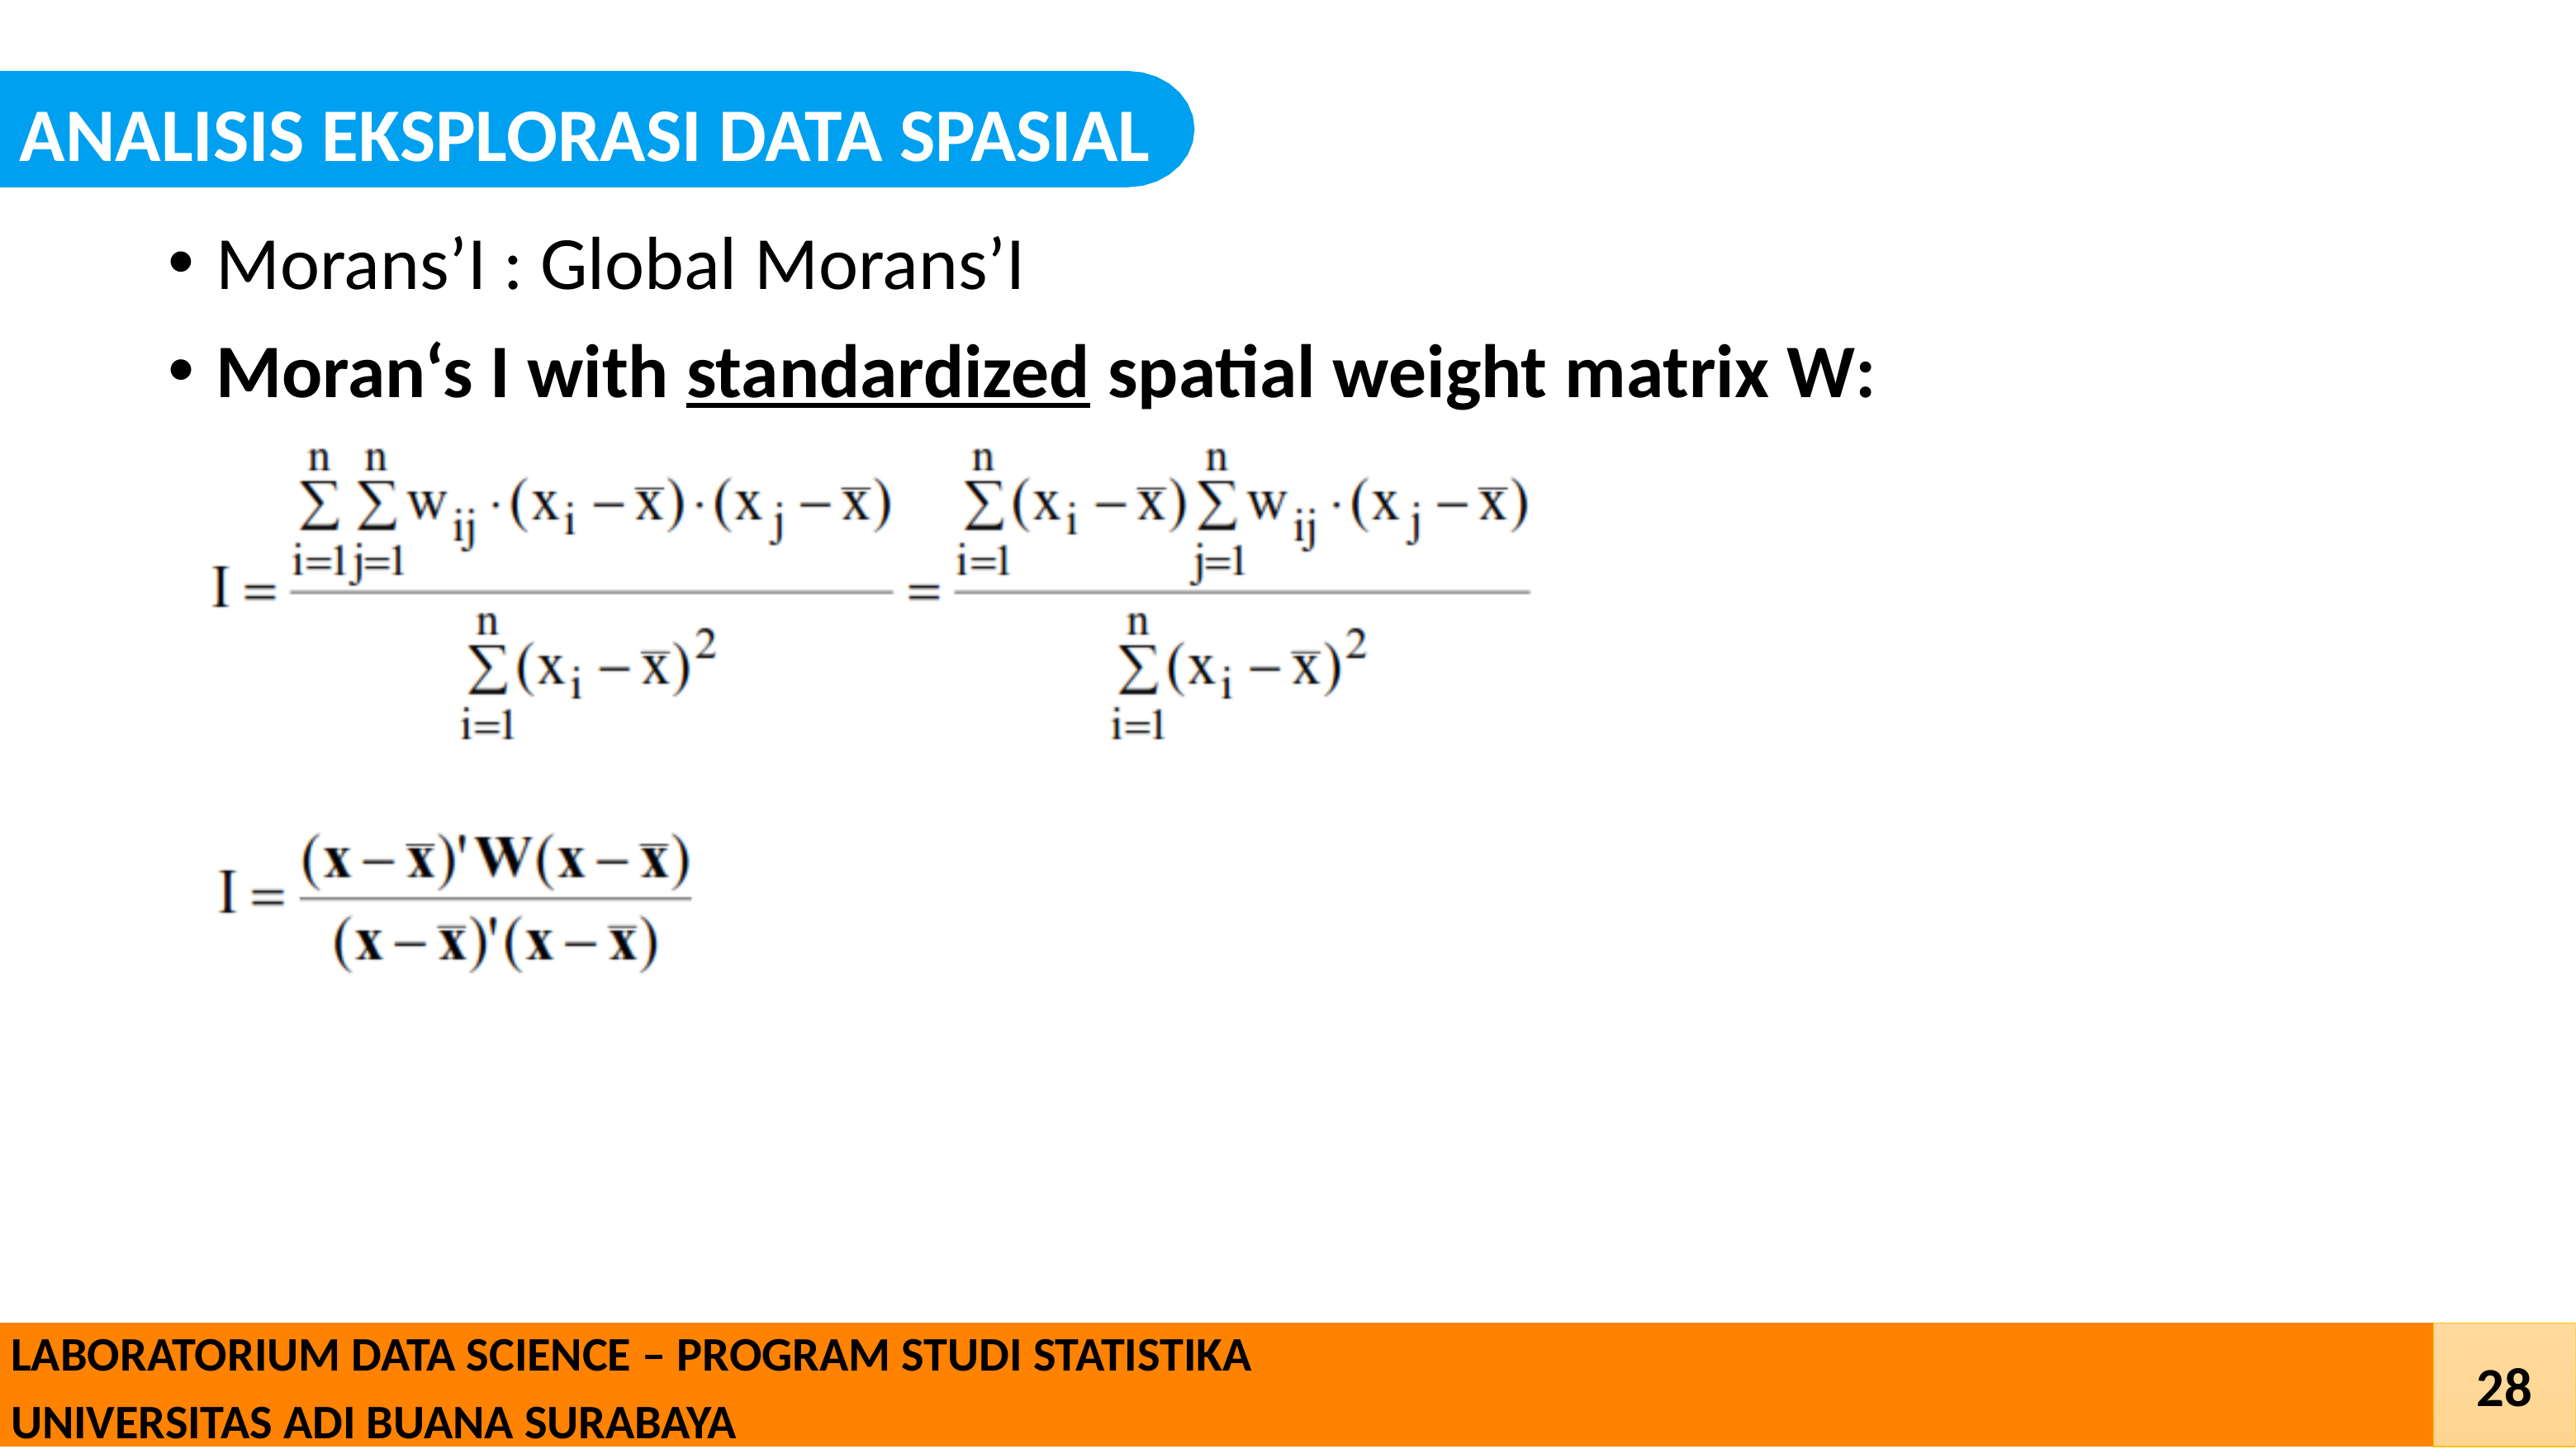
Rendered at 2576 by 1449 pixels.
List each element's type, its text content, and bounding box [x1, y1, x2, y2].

text_box [0, 70, 1169, 187]
text_box ANALISIS EKSPLORASI DATA SPASIAL [17, 83, 1236, 177]
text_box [0, 1323, 2576, 1447]
picture [194, 807, 741, 996]
picture [194, 433, 1562, 766]
list Morans’I : Global Morans’I Moran‘s I with standardized spatial weight matrix W: [155, 218, 2289, 1138]
